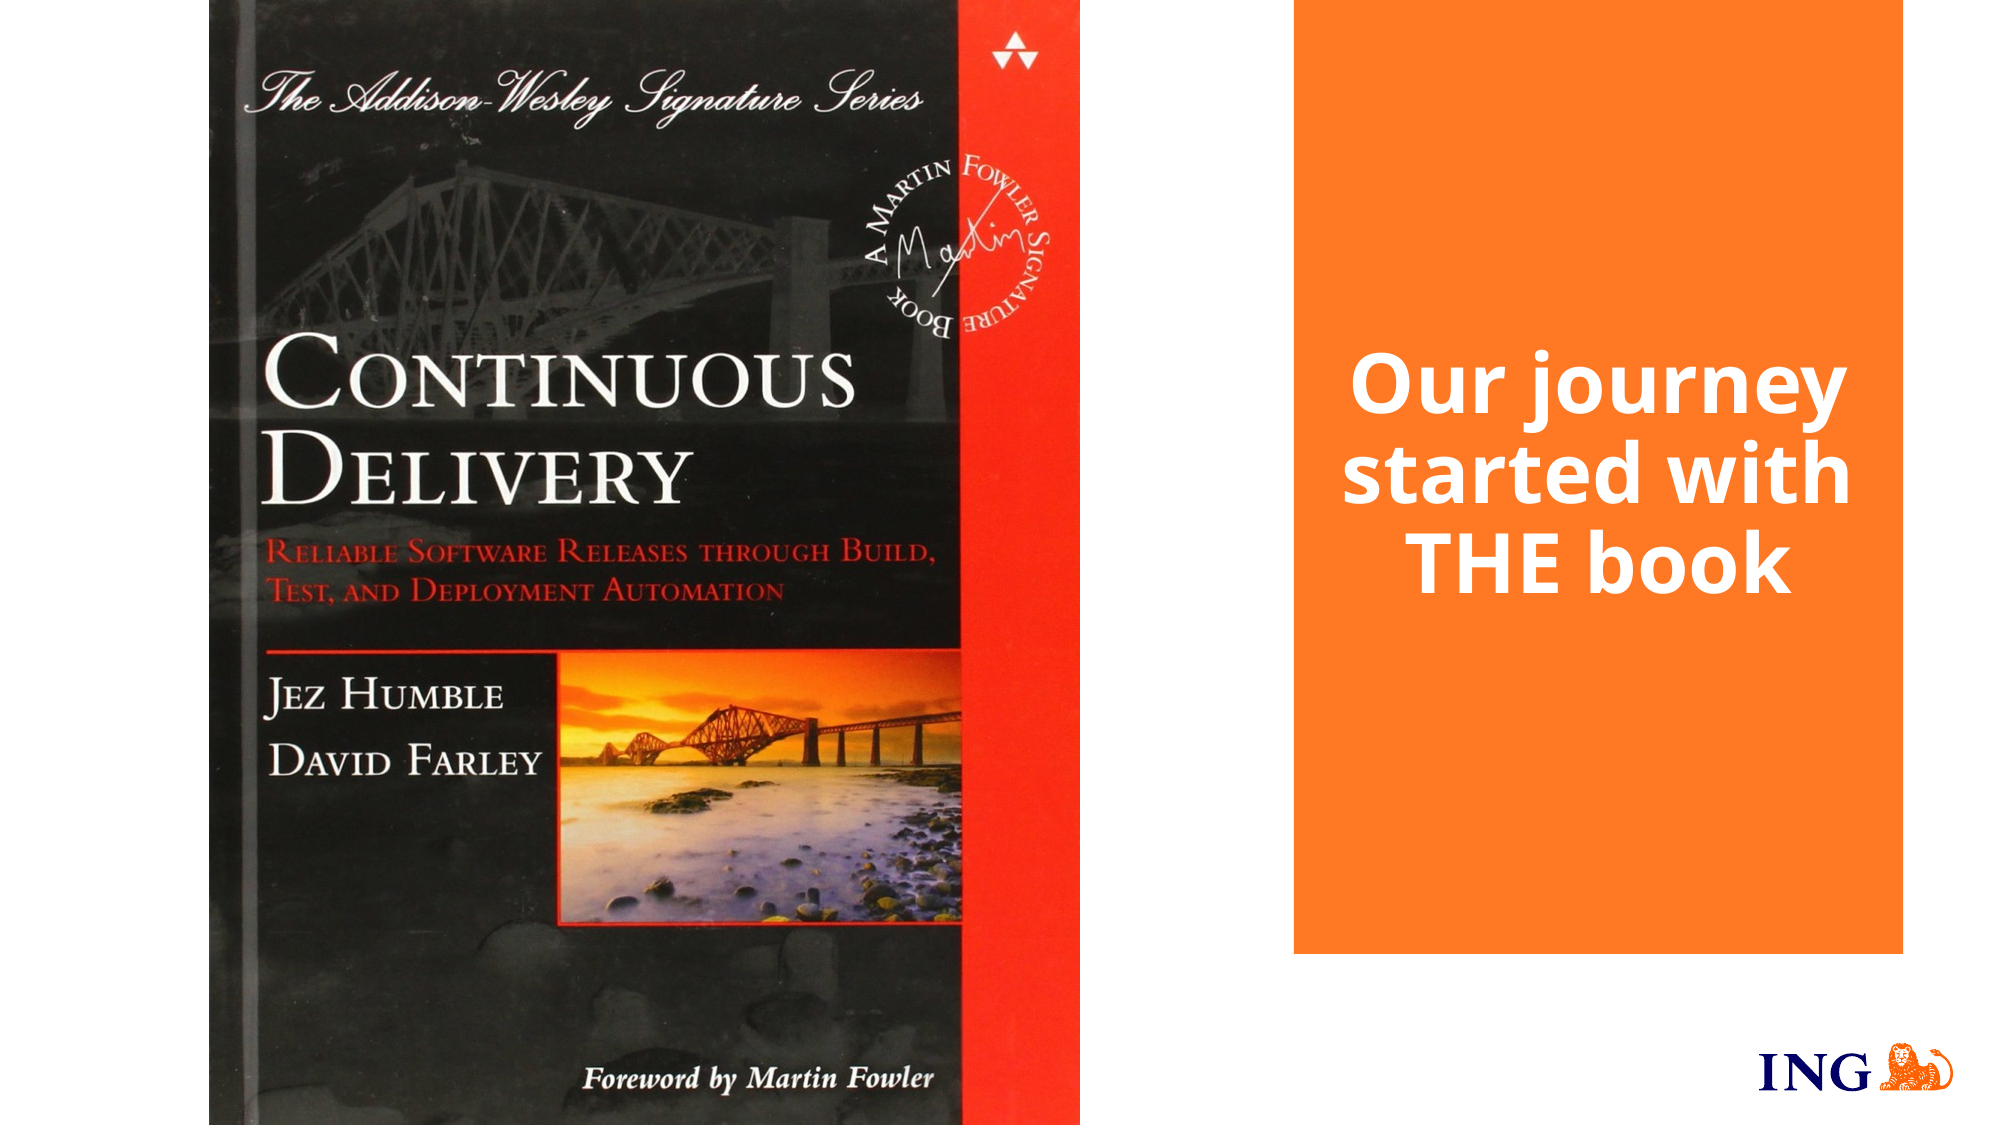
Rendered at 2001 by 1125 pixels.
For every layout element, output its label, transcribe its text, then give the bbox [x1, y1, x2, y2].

text_box Our journey started with THE book [1293, 0, 1904, 955]
picture [209, 0, 1080, 1125]
